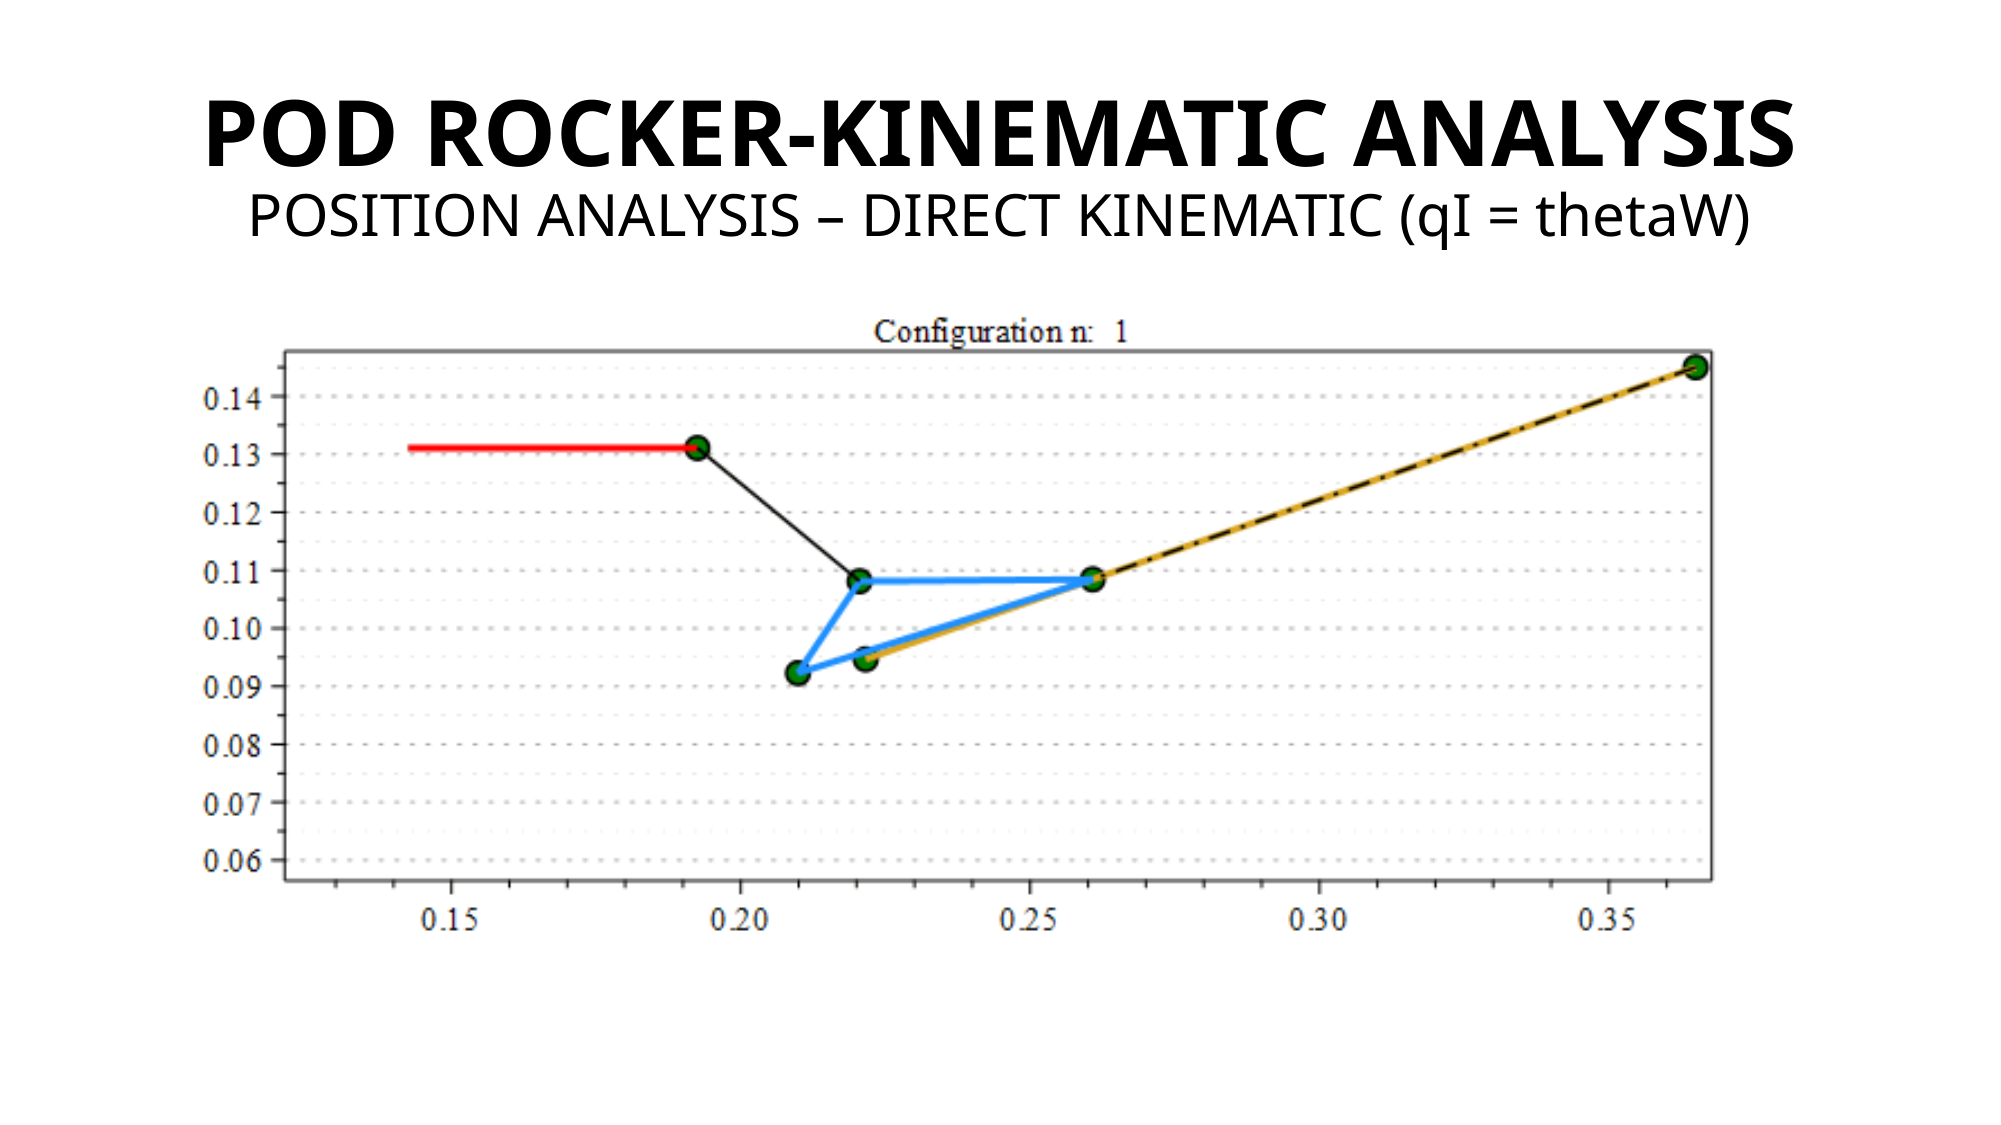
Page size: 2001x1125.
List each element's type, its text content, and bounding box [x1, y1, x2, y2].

title POD ROCKER-KINEMATIC ANALYSIS POSITION ANALYSIS – DIRECT KINEMATIC (qI = thetaW) [137, 59, 1863, 278]
picture [103, 299, 1897, 976]
